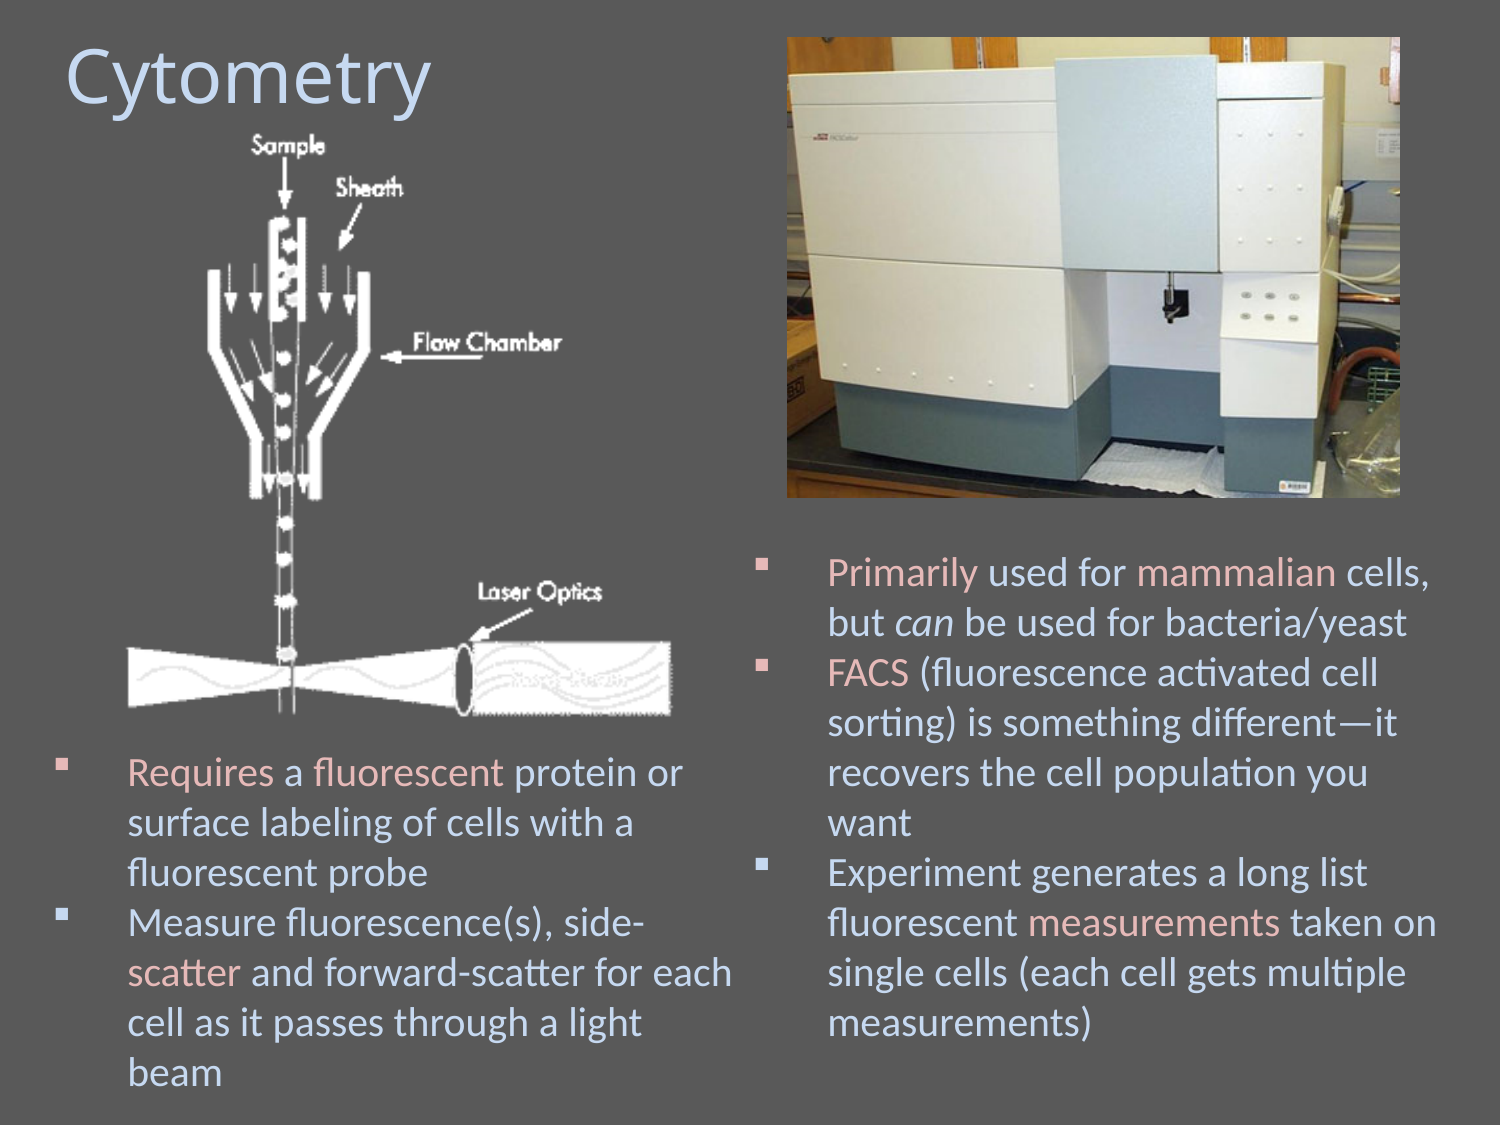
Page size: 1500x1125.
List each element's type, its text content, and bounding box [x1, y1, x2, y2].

picture [787, 37, 1401, 499]
picture [87, 99, 688, 794]
text_box Primarily used for mammalian cells, but can be used for bacteria/yeast FACS (fluorescence activated cell sorting) is something different—it recovers the cell population you want Experiment generates a long list fluorescent measurements taken on single cells (each cell gets multiple measurements) [737, 537, 1463, 1103]
text_box Cytometry [49, 21, 1463, 127]
text_box Requires a fluorescent protein or surface labeling of cells with a fluorescent probe Measure fluorescence(s), side-scatter and forward-scatter for each cell as it passes through a light beam [37, 737, 737, 1103]
